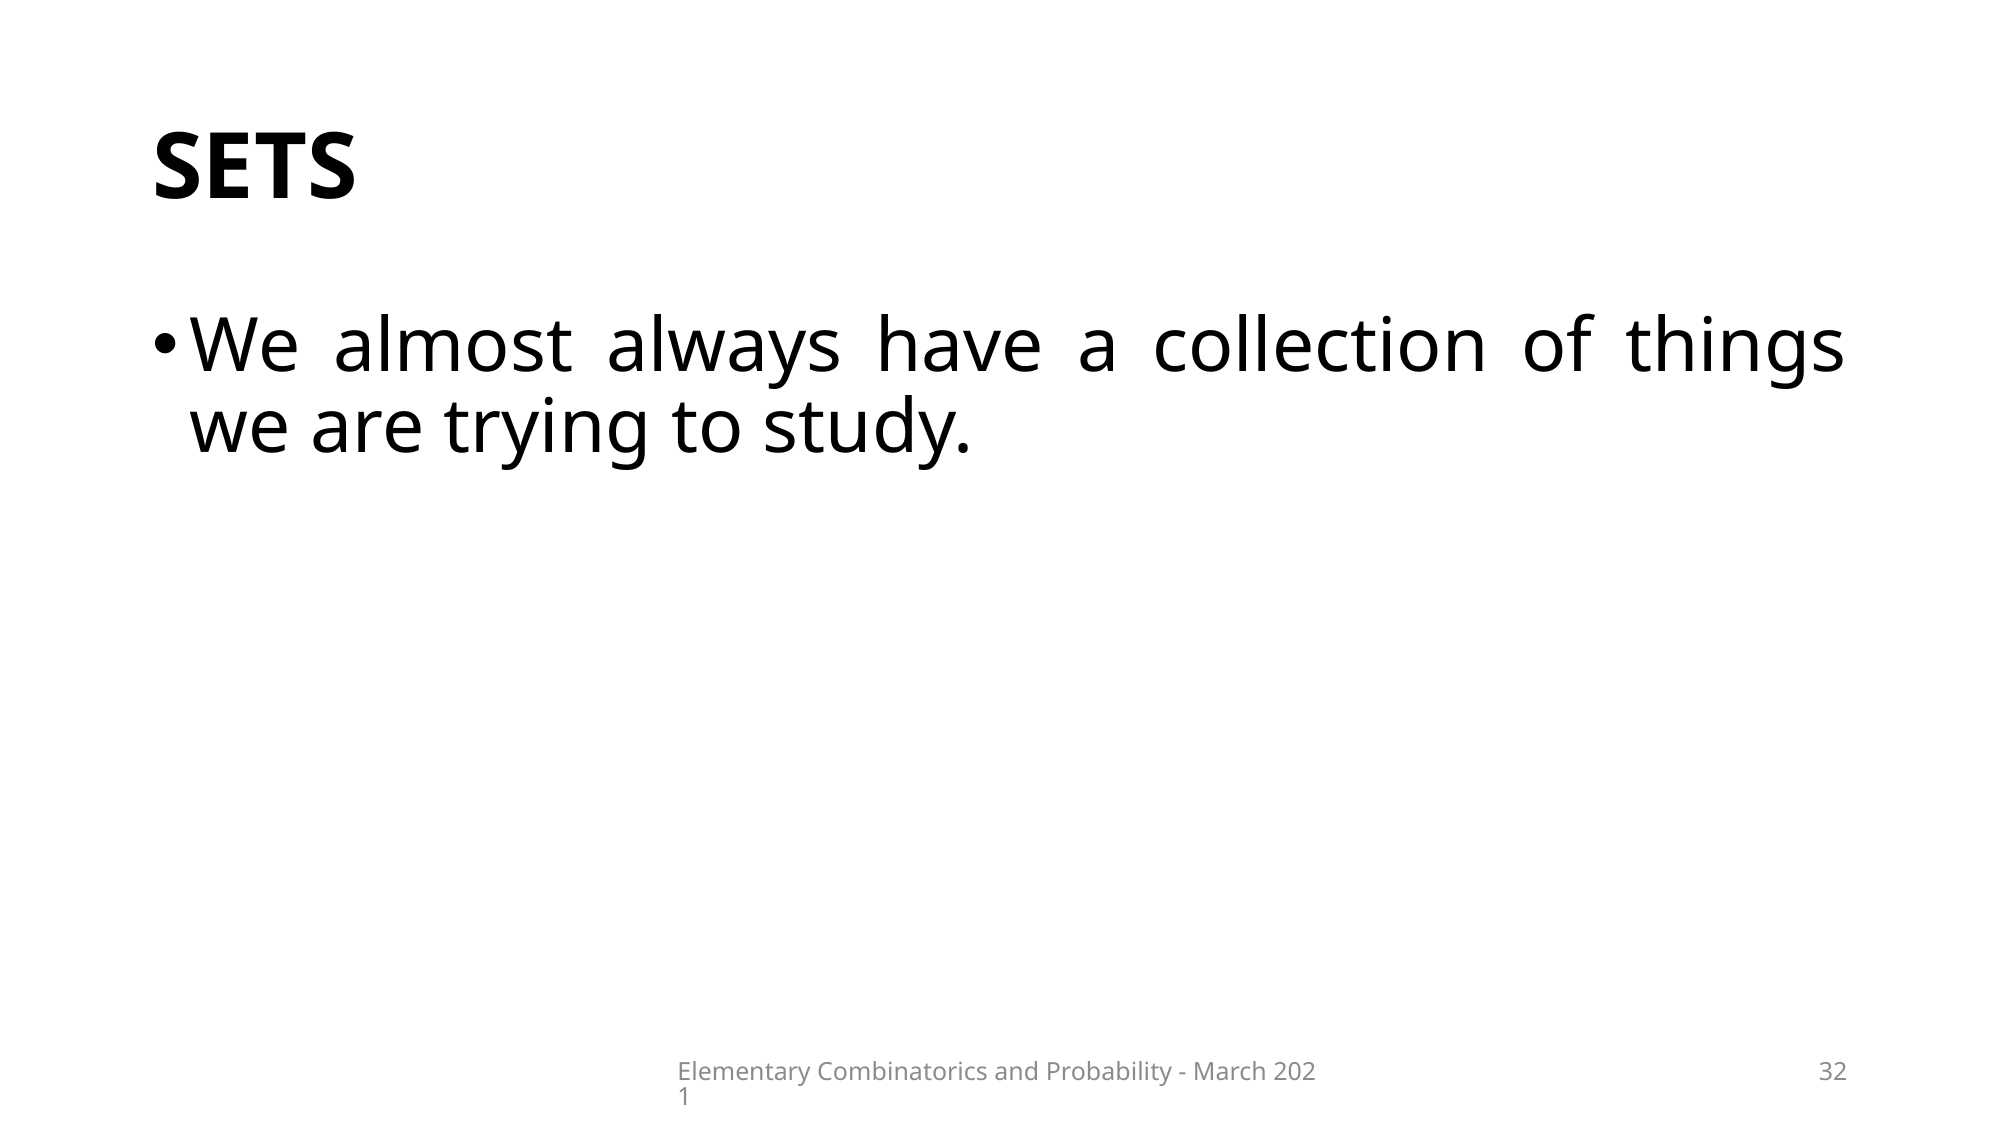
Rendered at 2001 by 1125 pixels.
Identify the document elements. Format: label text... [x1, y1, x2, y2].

title SETS [137, 59, 1863, 278]
list We almost always have a collection of things we are trying to study. Set is a collection of distinct objects in which the order doesn’t matter. [137, 299, 1863, 1014]
slide_number 32 [1412, 1042, 1863, 1103]
footer Elementary Combinatorics and Probability - March 2021 [662, 1042, 1338, 1103]
